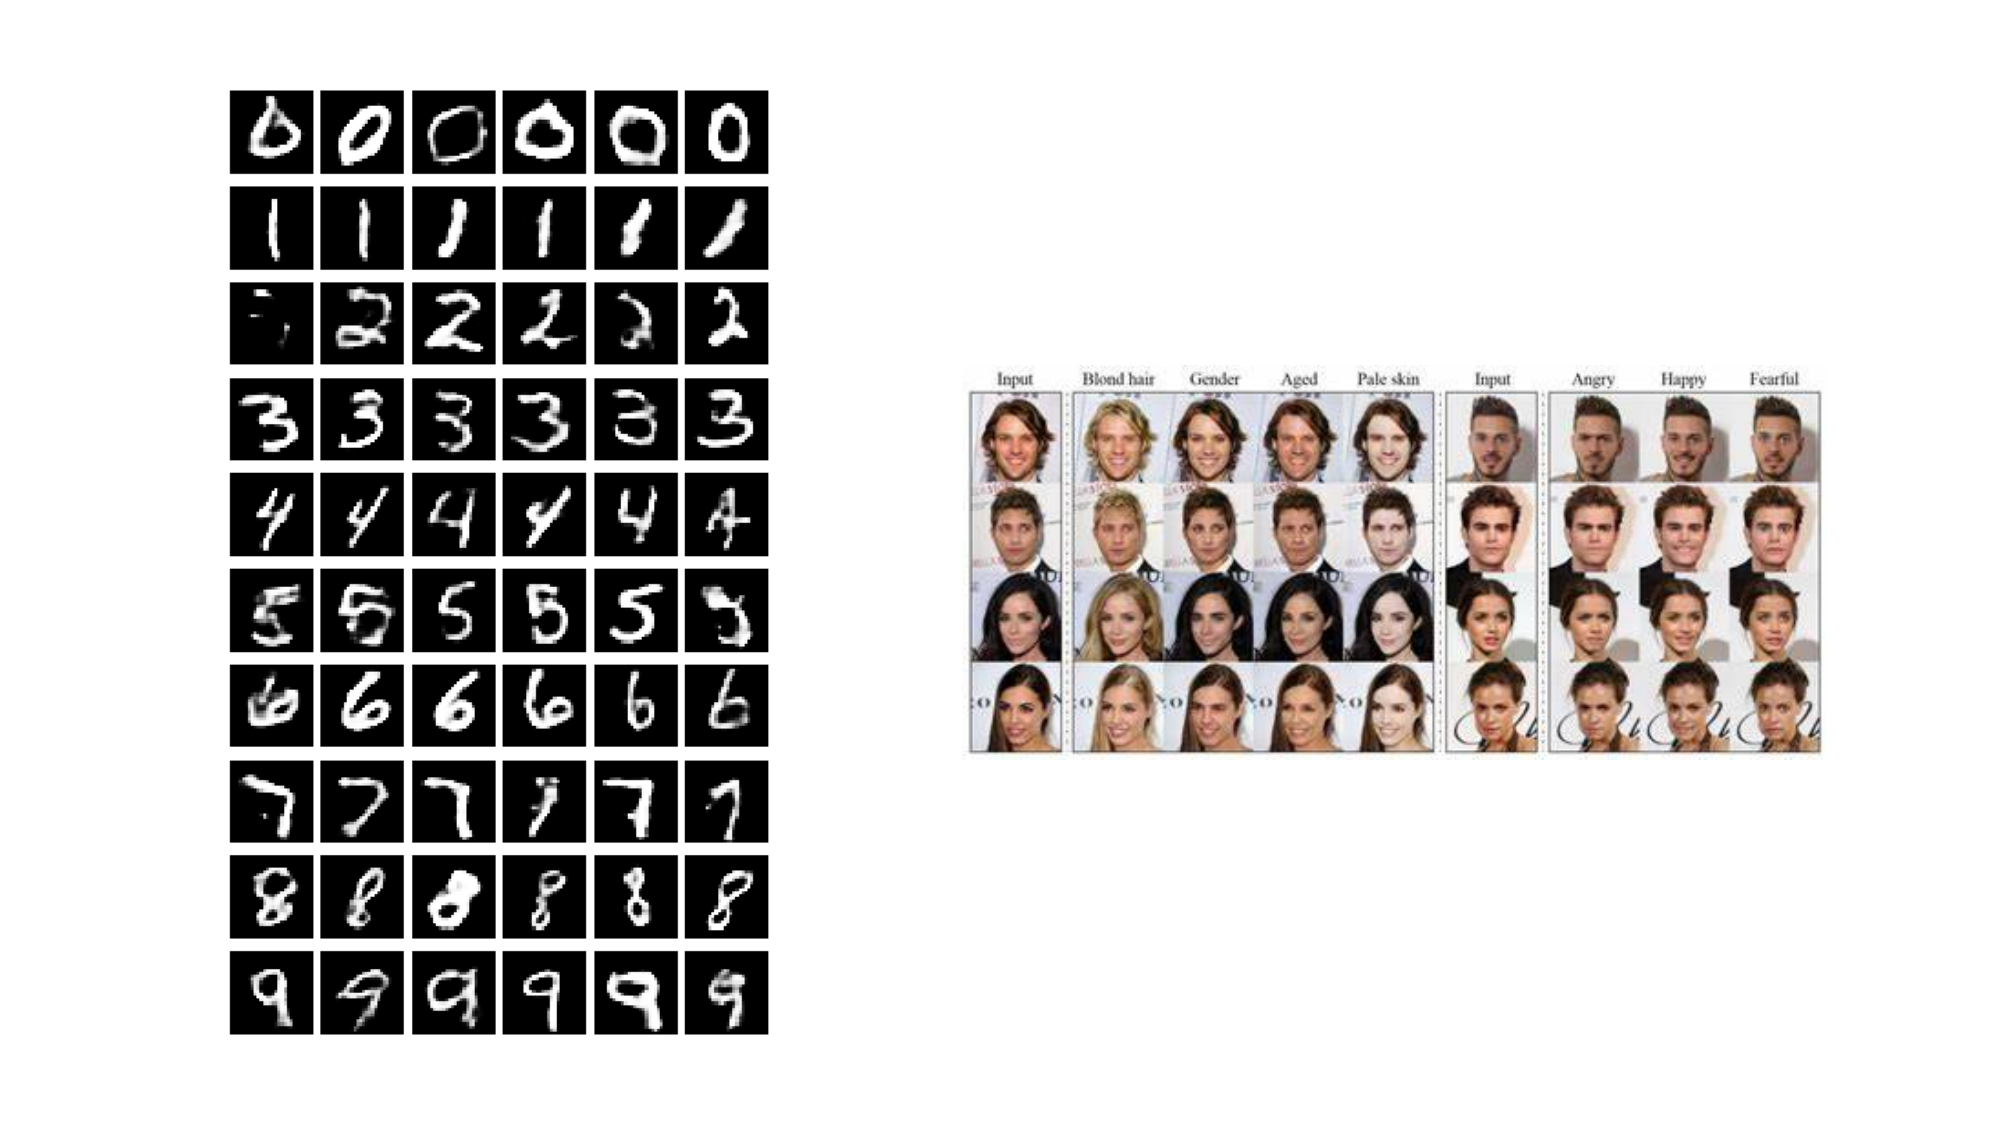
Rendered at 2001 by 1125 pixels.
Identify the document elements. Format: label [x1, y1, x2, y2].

picture [187, 74, 788, 1076]
picture [962, 365, 1827, 760]
